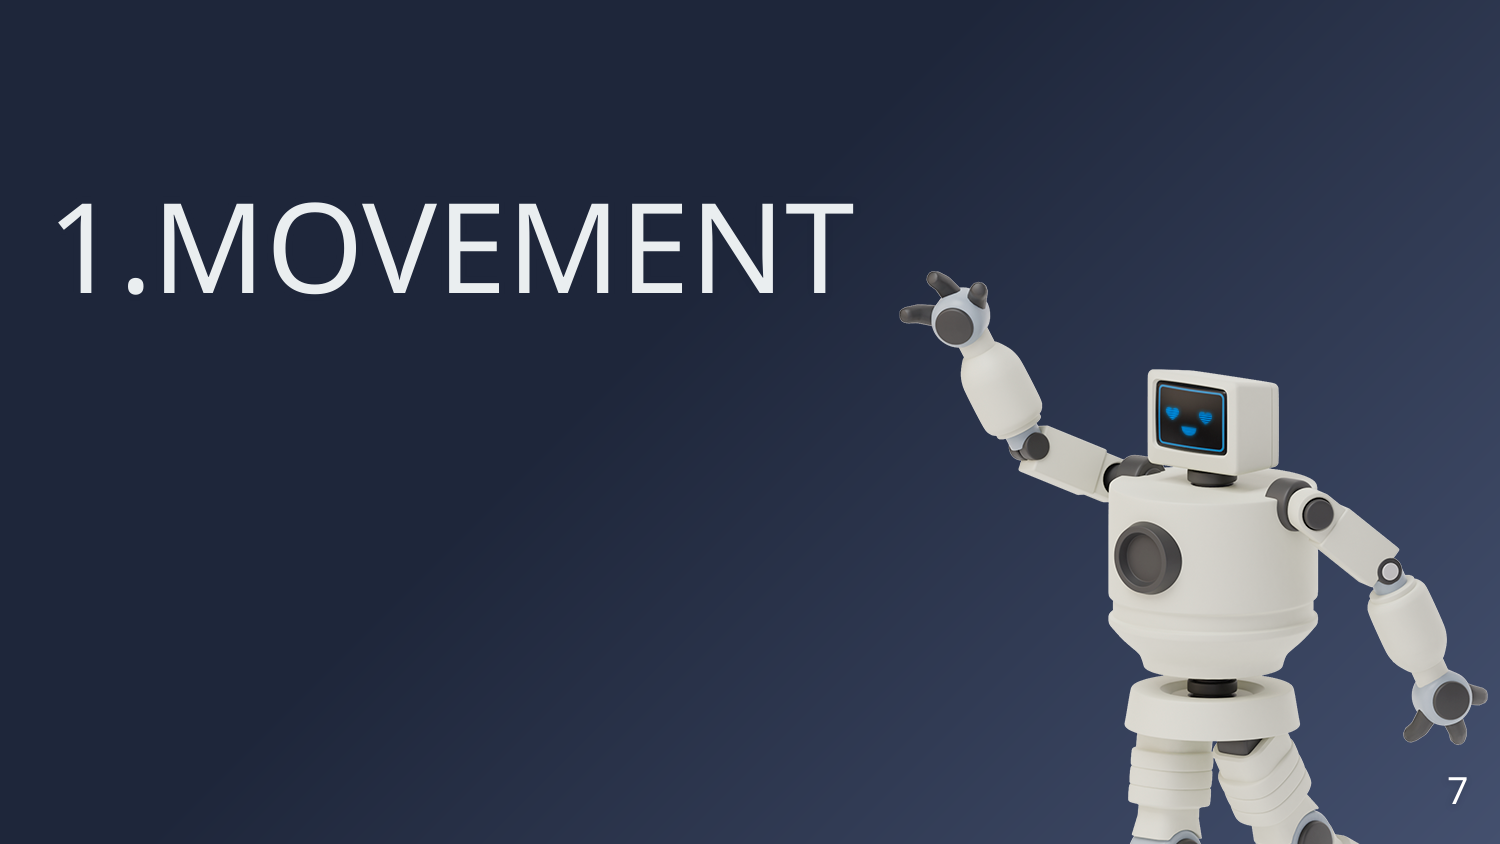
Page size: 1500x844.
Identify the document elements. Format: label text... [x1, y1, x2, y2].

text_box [899, 270, 1489, 844]
title MOVEMENT [0, 109, 904, 321]
